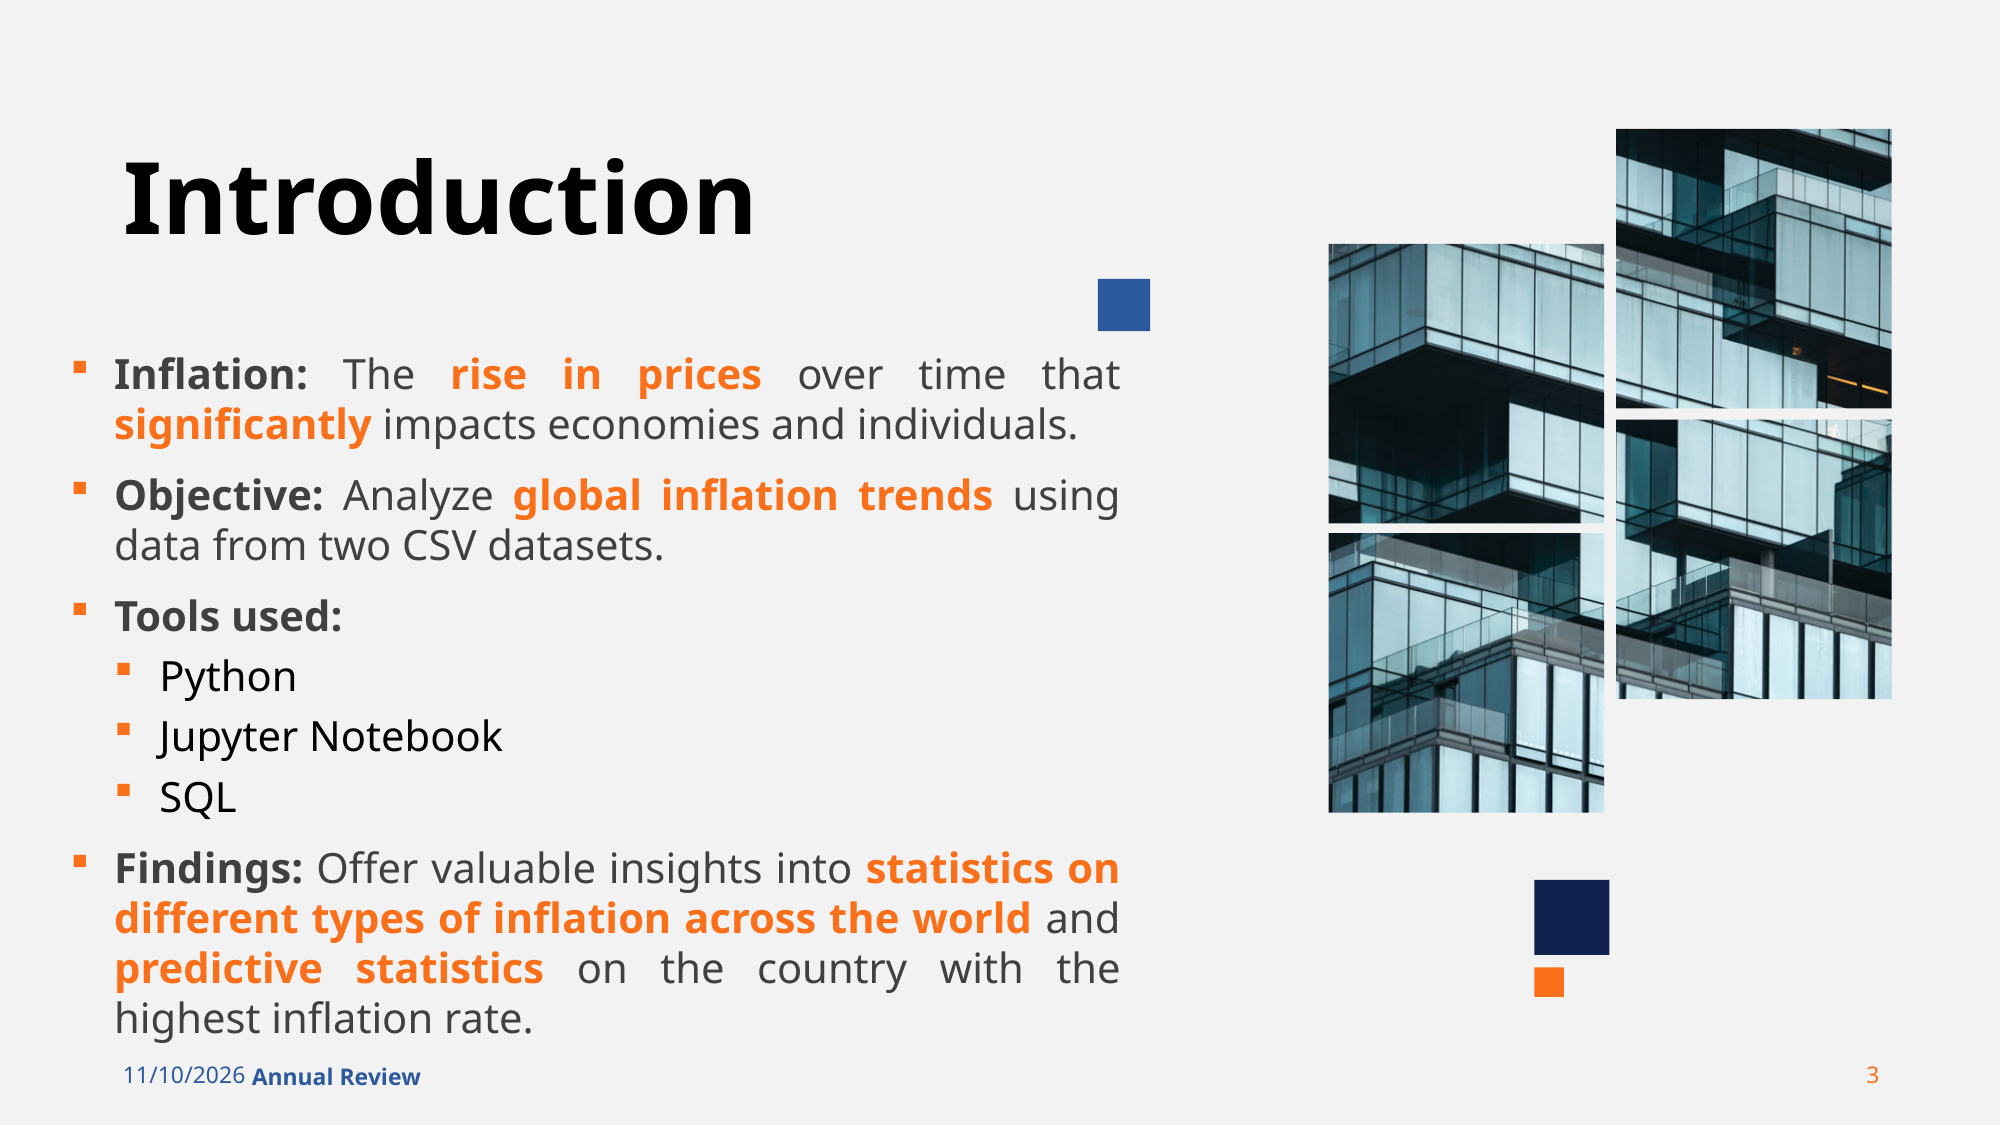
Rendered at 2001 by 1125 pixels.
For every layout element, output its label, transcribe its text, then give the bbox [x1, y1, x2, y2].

title Introduction [108, 141, 810, 278]
picture [1328, 128, 1892, 813]
list Inflation: The rise in prices over time that significantly impacts economies and individuals. Objective: Analyze global inflation trends using data from two CSV datasets. Tools used: Python Jupyter Notebook SQL Findings: Offer valuable insights into statistics on different types of inflation across the world and predictive statistics on the country with the highest inflation rate. [55, 340, 1136, 984]
